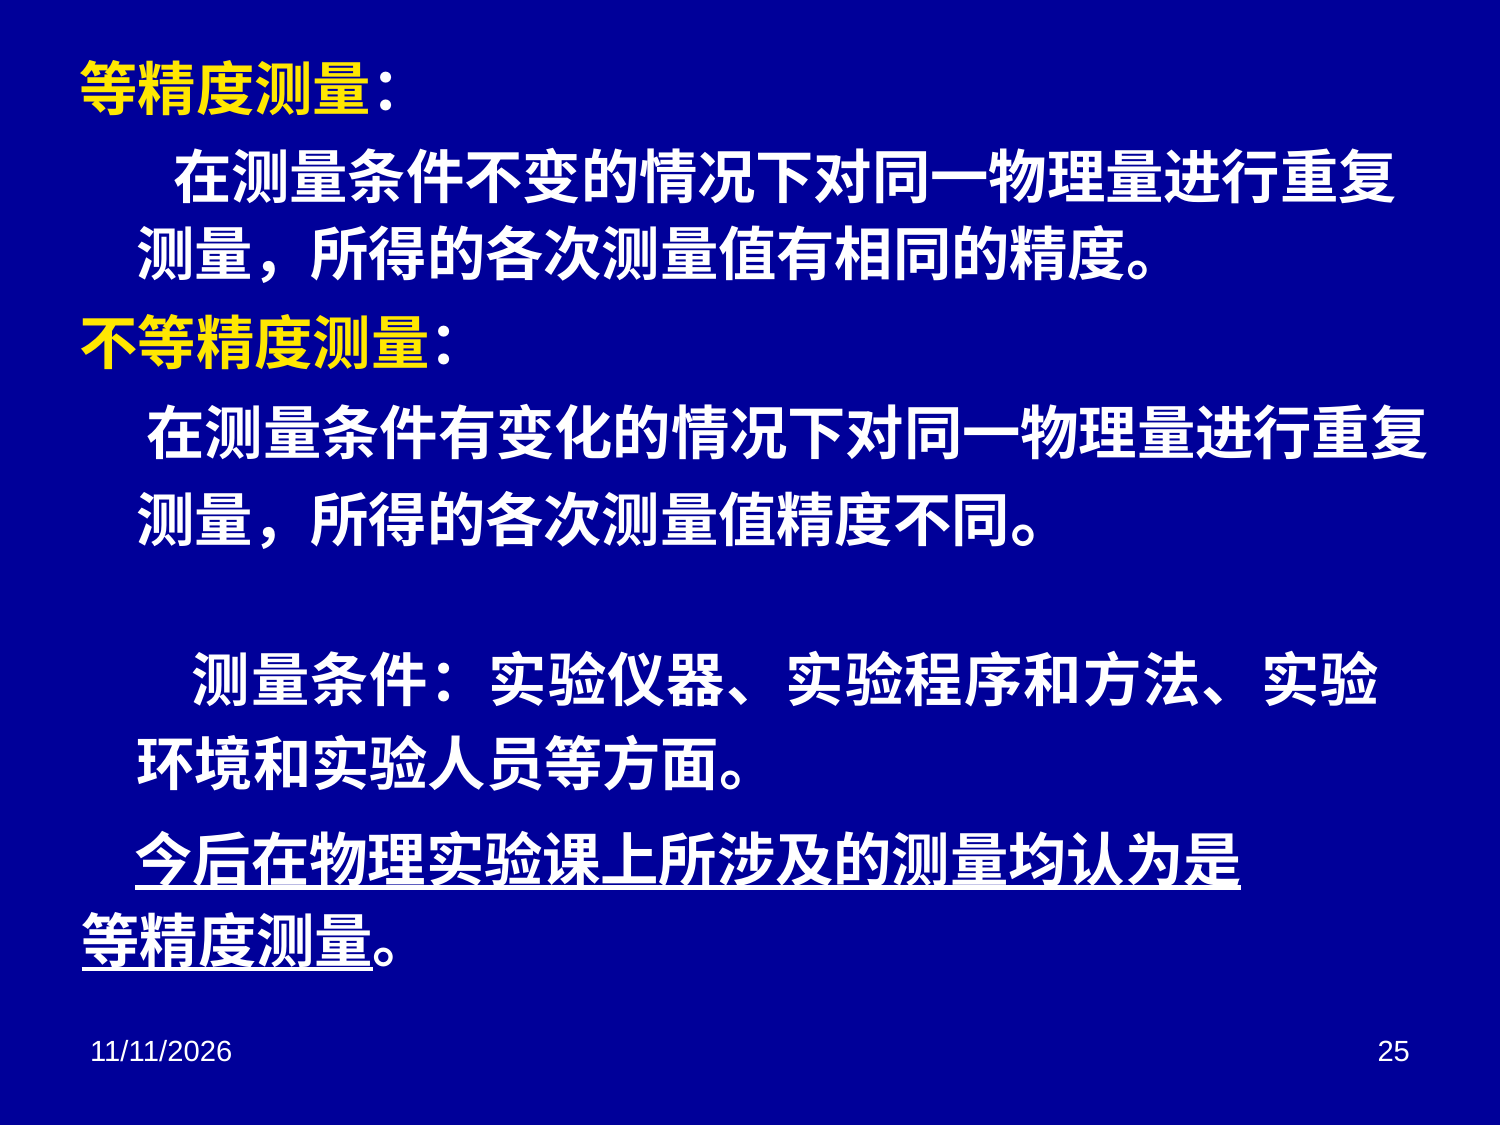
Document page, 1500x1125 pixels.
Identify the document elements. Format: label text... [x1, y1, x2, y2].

slide_number 25 [1074, 1024, 1425, 1103]
text_box 测量条件：实验仪器、实验程序和方法、实验环境和实验人员等方面。 今后在物理实验课上所涉及的测量均认为是 等精度测量。 [0, 621, 1394, 993]
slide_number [75, 1024, 425, 1103]
list 等精度测量： 在测量条件不变的情况下对同一物理量进行重复测量，所得的各次测量值有相同的精度。 不等精度测量： 在测量条件有变化的情况下对同一物理量进行重复测量，所得的各次测量值精度不同。 [64, 37, 1447, 1024]
